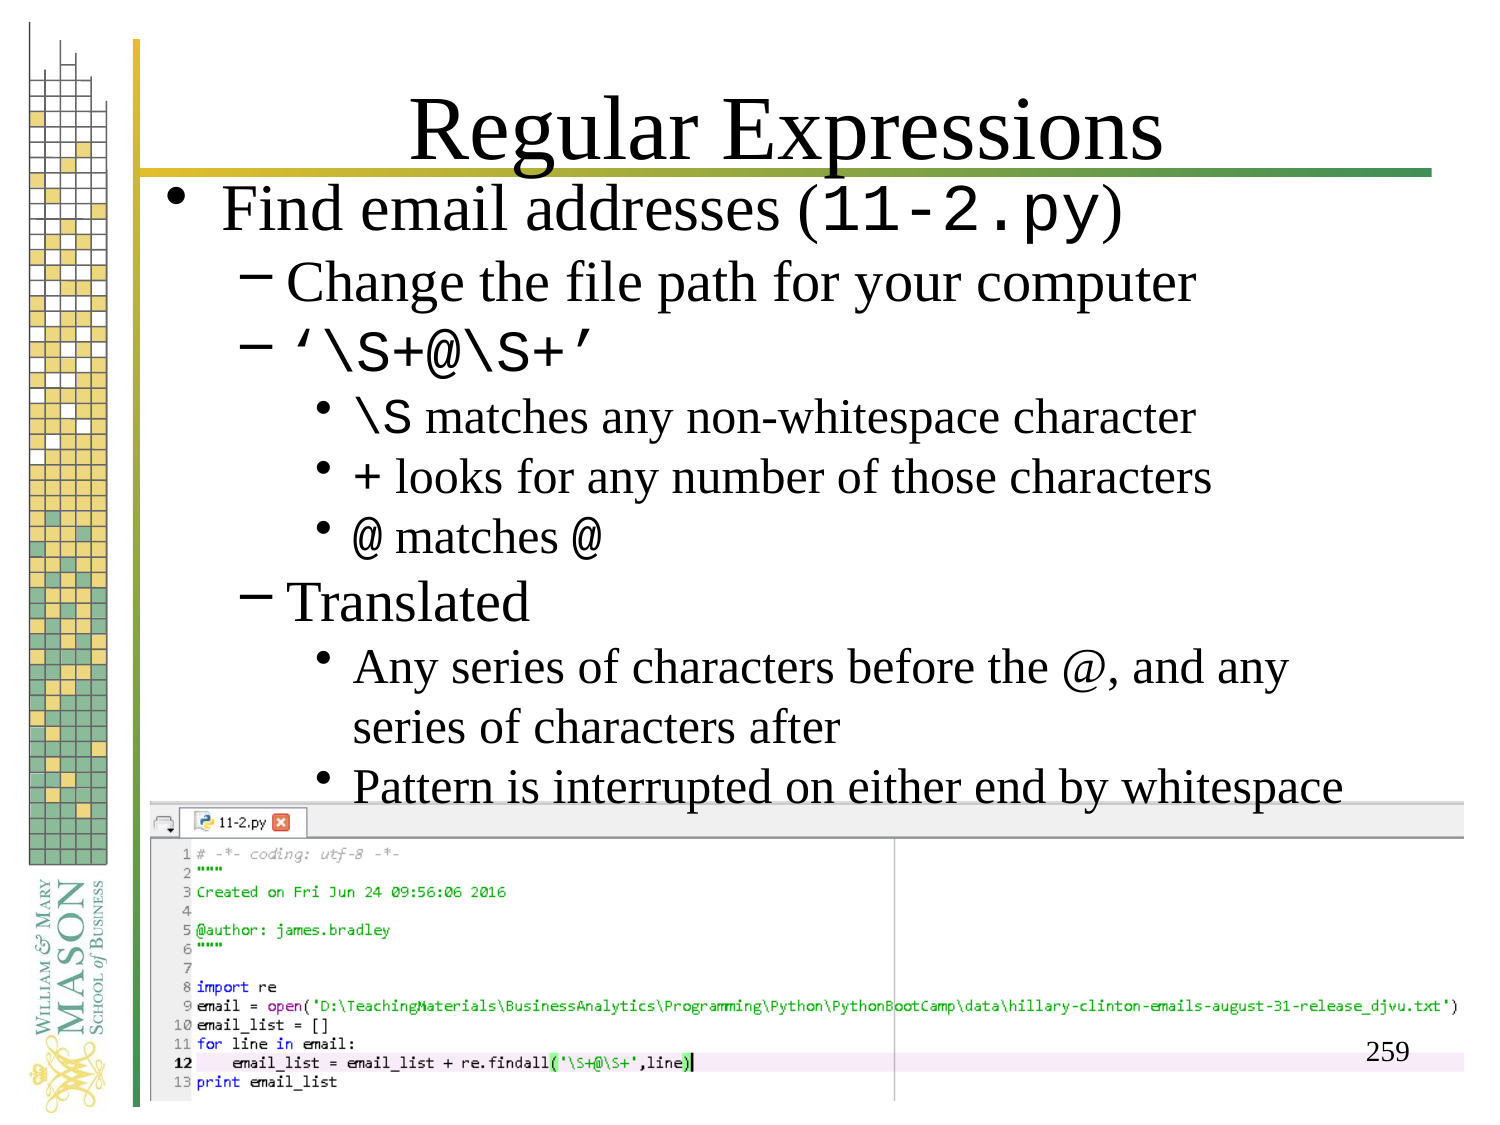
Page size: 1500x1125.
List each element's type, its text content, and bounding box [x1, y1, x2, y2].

list Find email addresses (11-2.py) Change the file path for your computer ‘\S+@\S+’ \S matches any non-whitespace character + looks for any number of those characters @ matches @ Translated Any series of characters before the @, and any series of characters after Pattern is interrupted on either end by whitespace [150, 155, 1425, 800]
slide_number 65 [29, 879, 107, 1113]
picture [149, 801, 1465, 1101]
title Regular Expressions [150, 45, 1425, 155]
